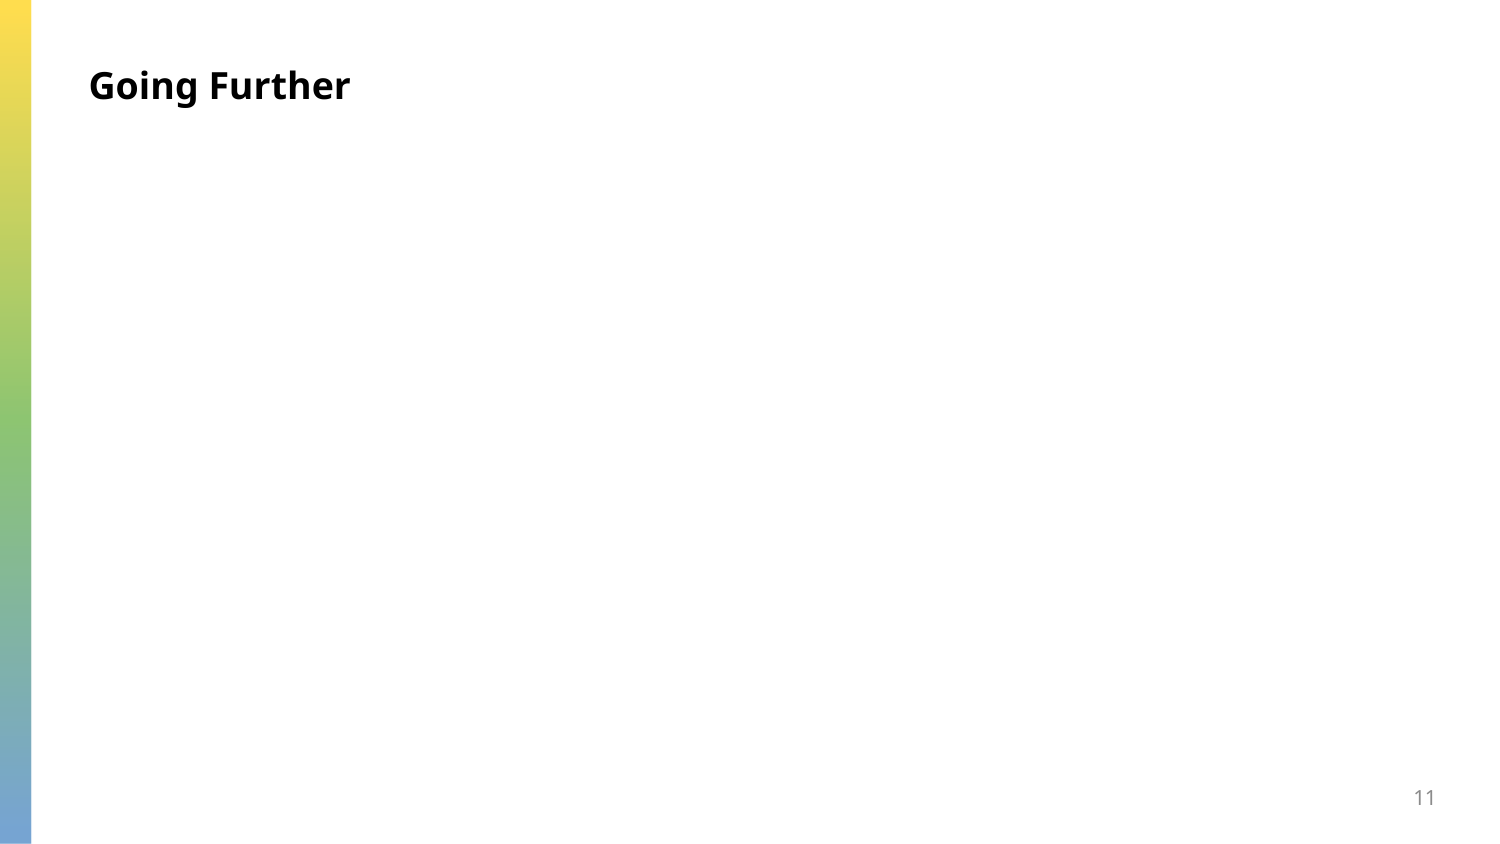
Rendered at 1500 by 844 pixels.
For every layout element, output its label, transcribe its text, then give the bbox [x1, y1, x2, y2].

picture [0, 0, 1500, 844]
text_box <numéro> [1240, 767, 1437, 813]
text_box Going Further [88, 61, 1441, 156]
